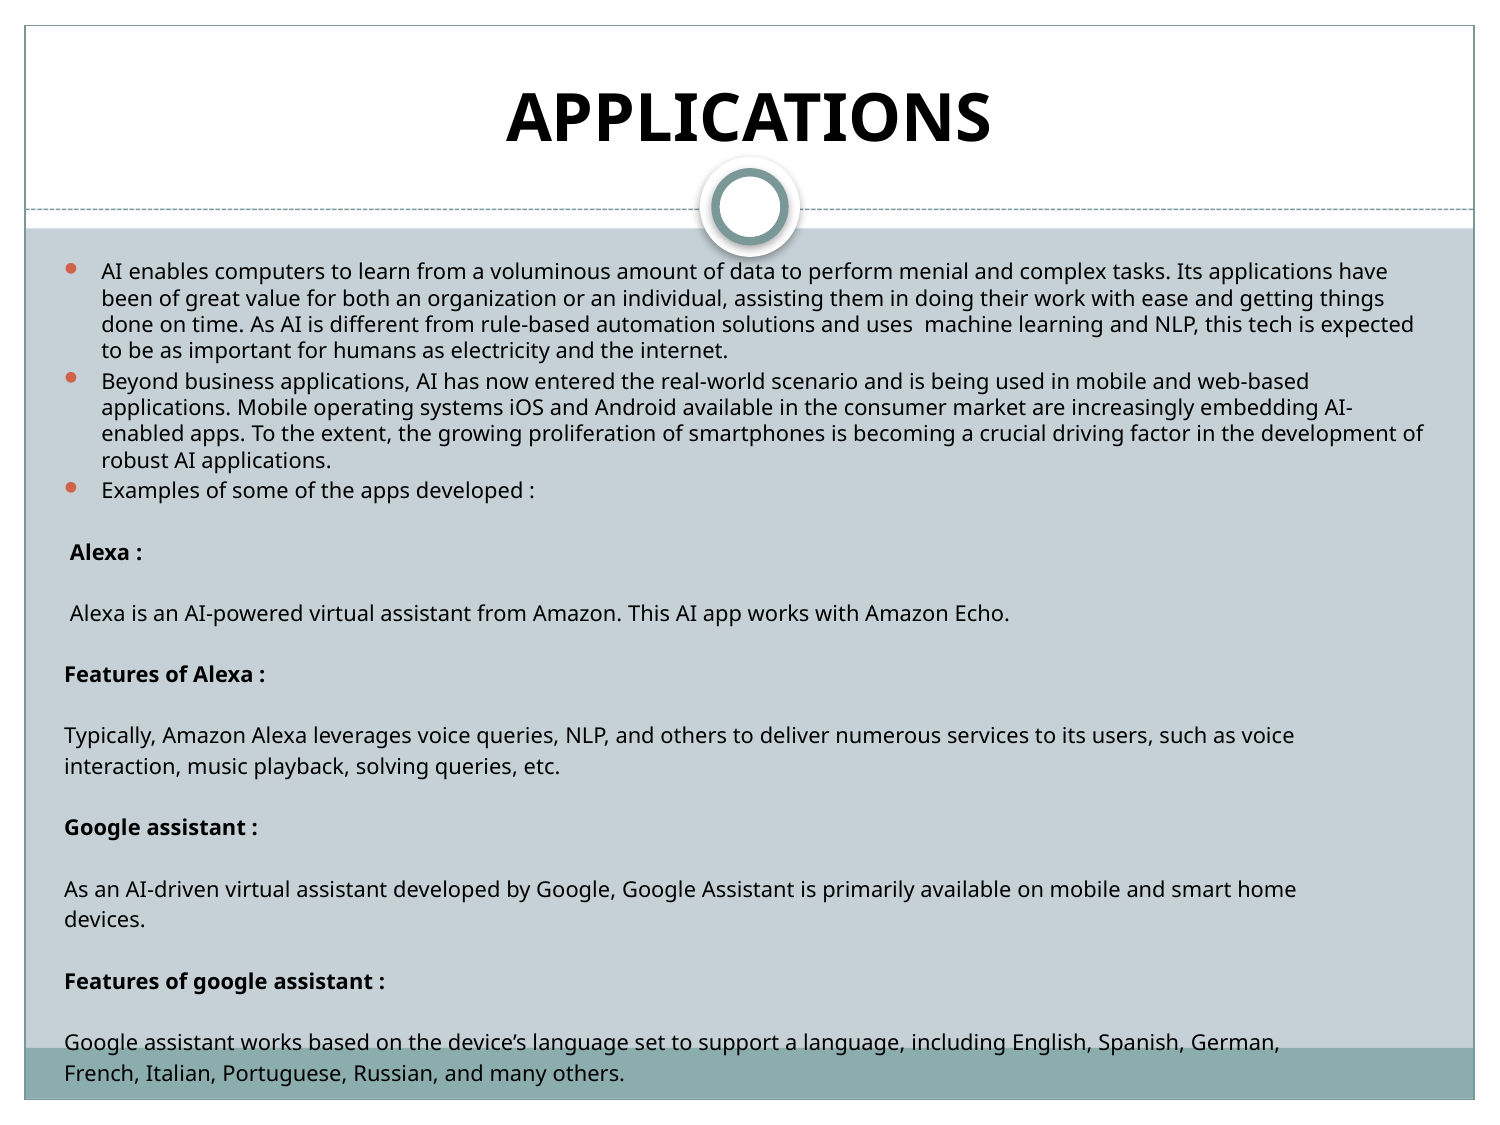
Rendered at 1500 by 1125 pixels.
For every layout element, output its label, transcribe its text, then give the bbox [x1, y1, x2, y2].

title APPLICATIONS [49, 37, 1450, 162]
list AI enables computers to learn from a voluminous amount of data to perform menial and complex tasks. Its applications have been of great value for both an organization or an individual, assisting them in doing their work with ease and getting things done on time. As AI is different from rule-based automation solutions and uses machine learning and NLP, this tech is expected to be as important for humans as electricity and the internet. Beyond business applications, AI has now entered the real-world scenario and is being used in mobile and web-based applications. Mobile operating systems iOS and Android available in the consumer market are increasingly embedding AI-enabled apps. To the extent, the growing proliferation of smartphones is becoming a crucial driving factor in the development of robust AI applications. Examples of some of the apps developed : Alexa : Alexa is an AI-powered virtual assistant from Amazon. This AI app works with Amazon Echo. Features of Alexa : Typically, Amazon Alexa leverages voice queries, NLP, and others to deliver numerous services to its users, such as voice interaction, music playback, solving queries, etc. Google assistant : As an AI-driven virtual assistant developed by Google, Google Assistant is primarily available on mobile and smart home devices. Features of google assistant : Google assistant works based on the device’s language set to support a language, including English, Spanish, German, French, Italian, Portuguese, Russian, and many others. [49, 250, 1445, 1100]
